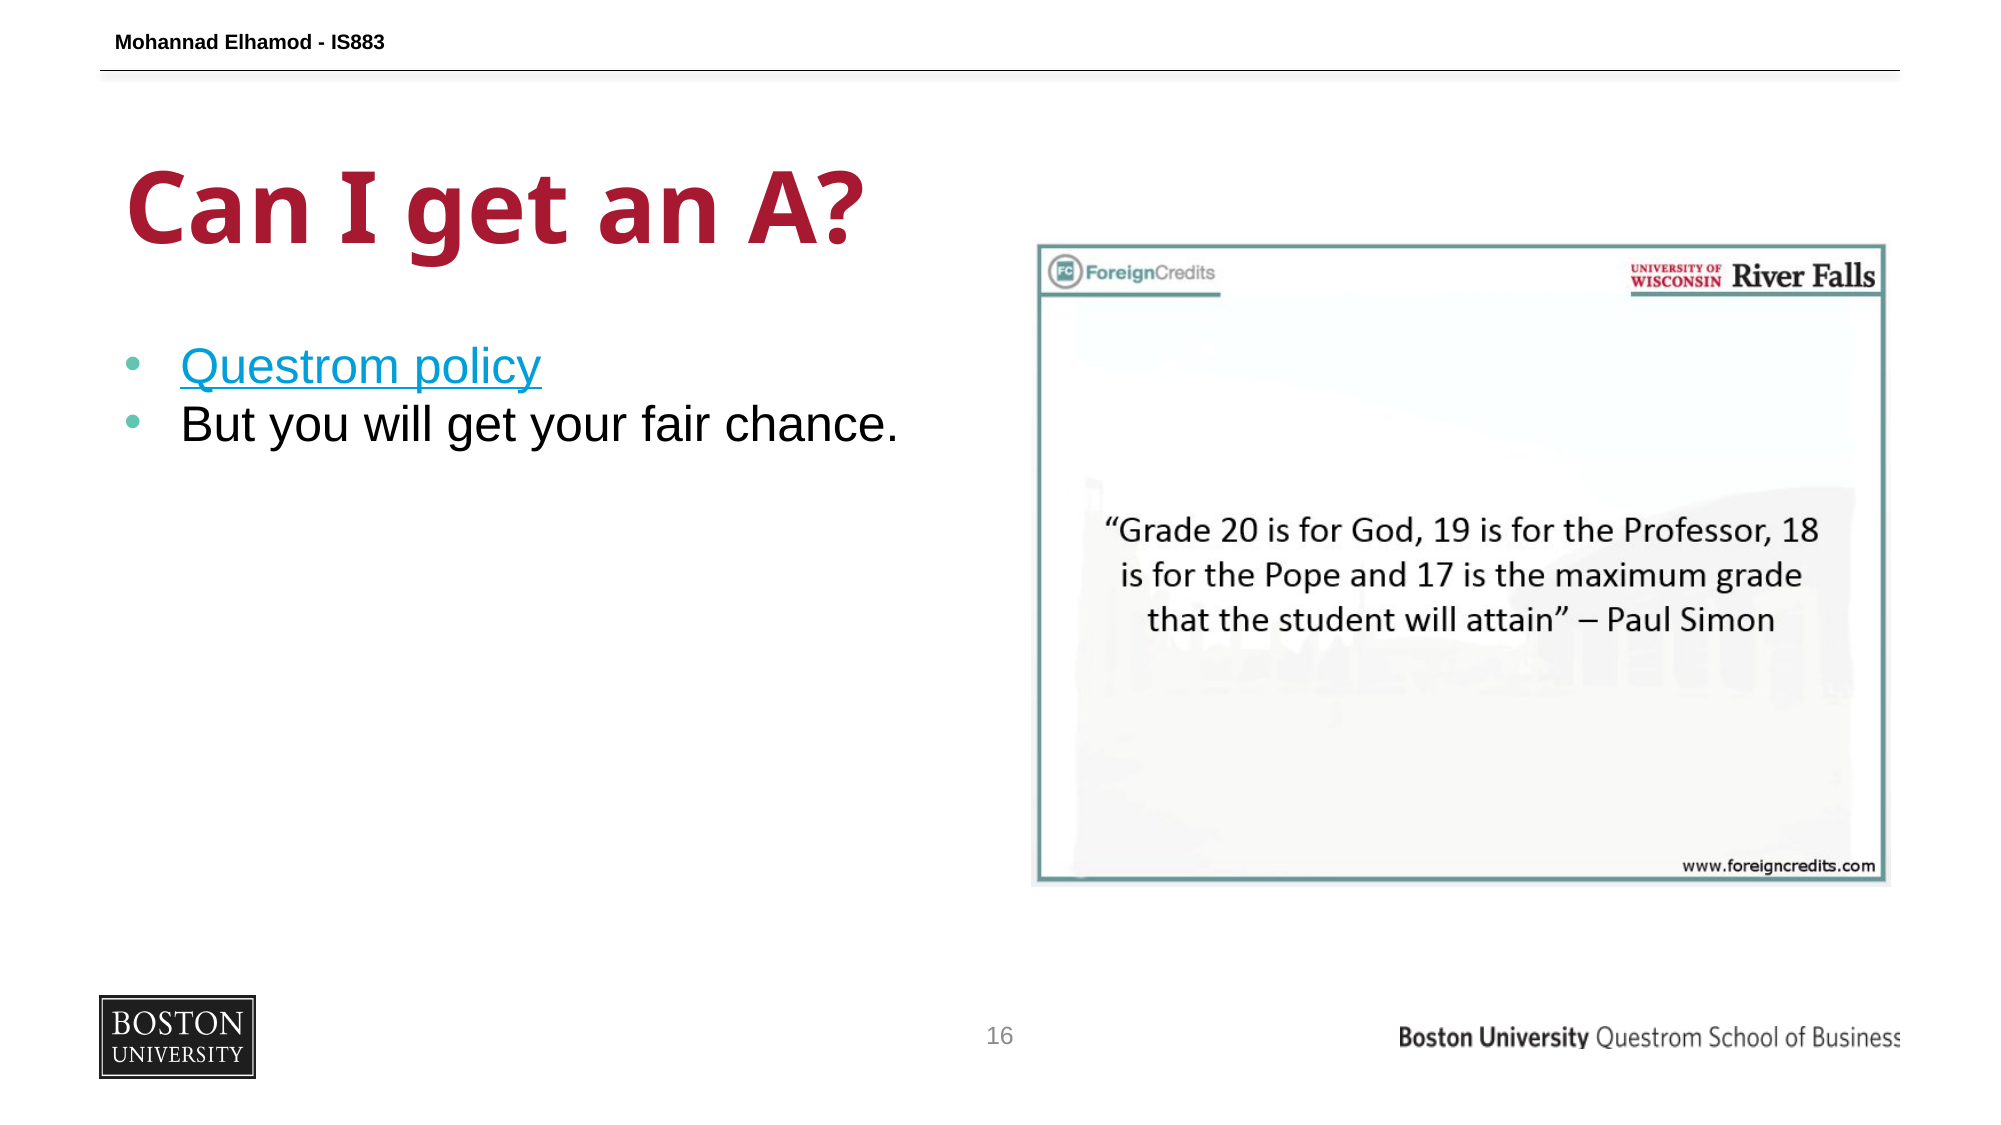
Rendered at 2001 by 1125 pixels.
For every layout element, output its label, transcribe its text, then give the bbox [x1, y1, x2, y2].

picture [1030, 238, 1892, 887]
list Questrom policy But you will get your fair chance. [109, 337, 937, 973]
slide_number 16 [766, 1004, 1234, 1065]
title Can I get an A? [109, 137, 1900, 270]
footer Mohannad Elhamod - IS883 [99, 10, 734, 71]
picture [99, 995, 256, 1079]
